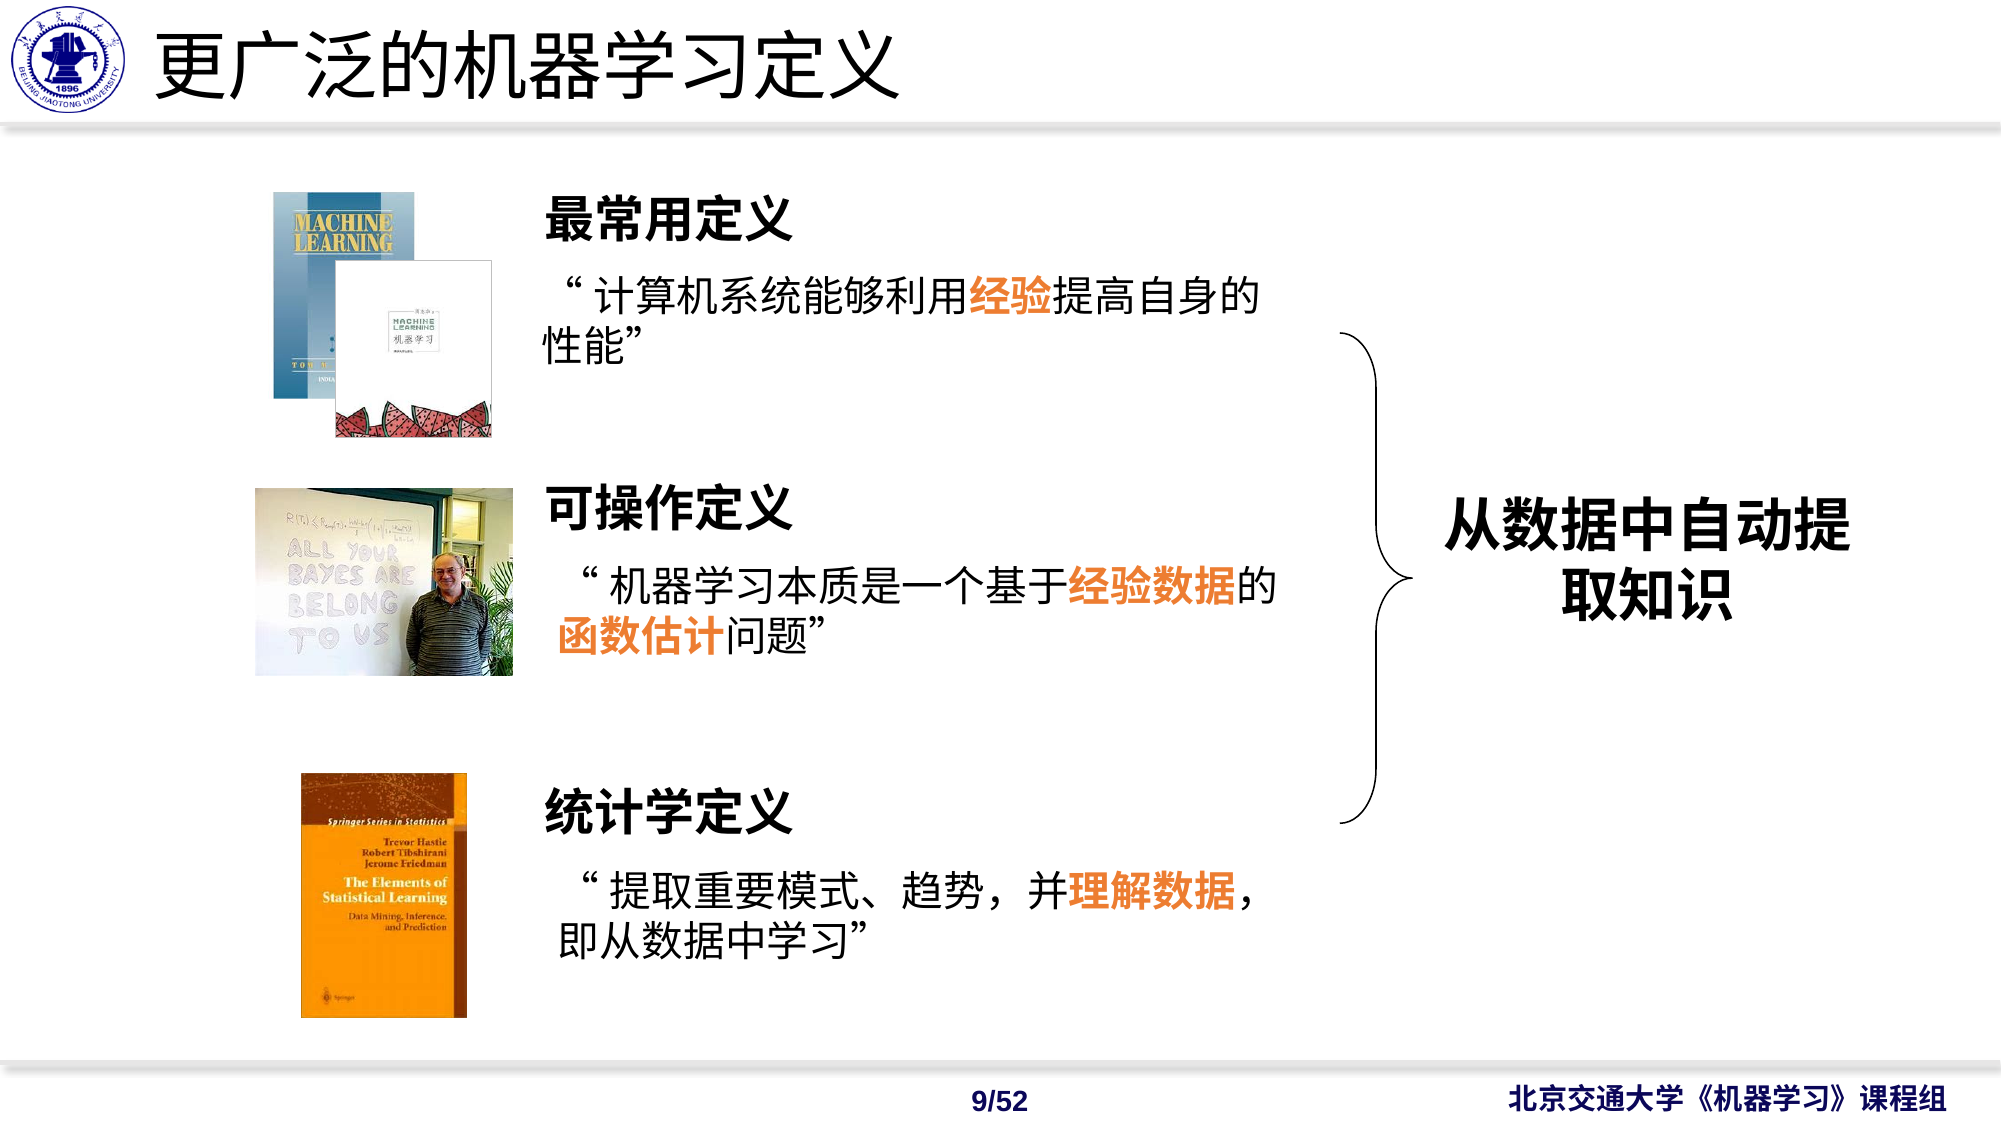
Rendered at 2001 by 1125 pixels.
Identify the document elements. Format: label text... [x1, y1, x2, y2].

picture [11, 6, 125, 113]
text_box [237, 180, 1888, 1018]
title 更广泛的机器学习定义 [137, 0, 1863, 179]
